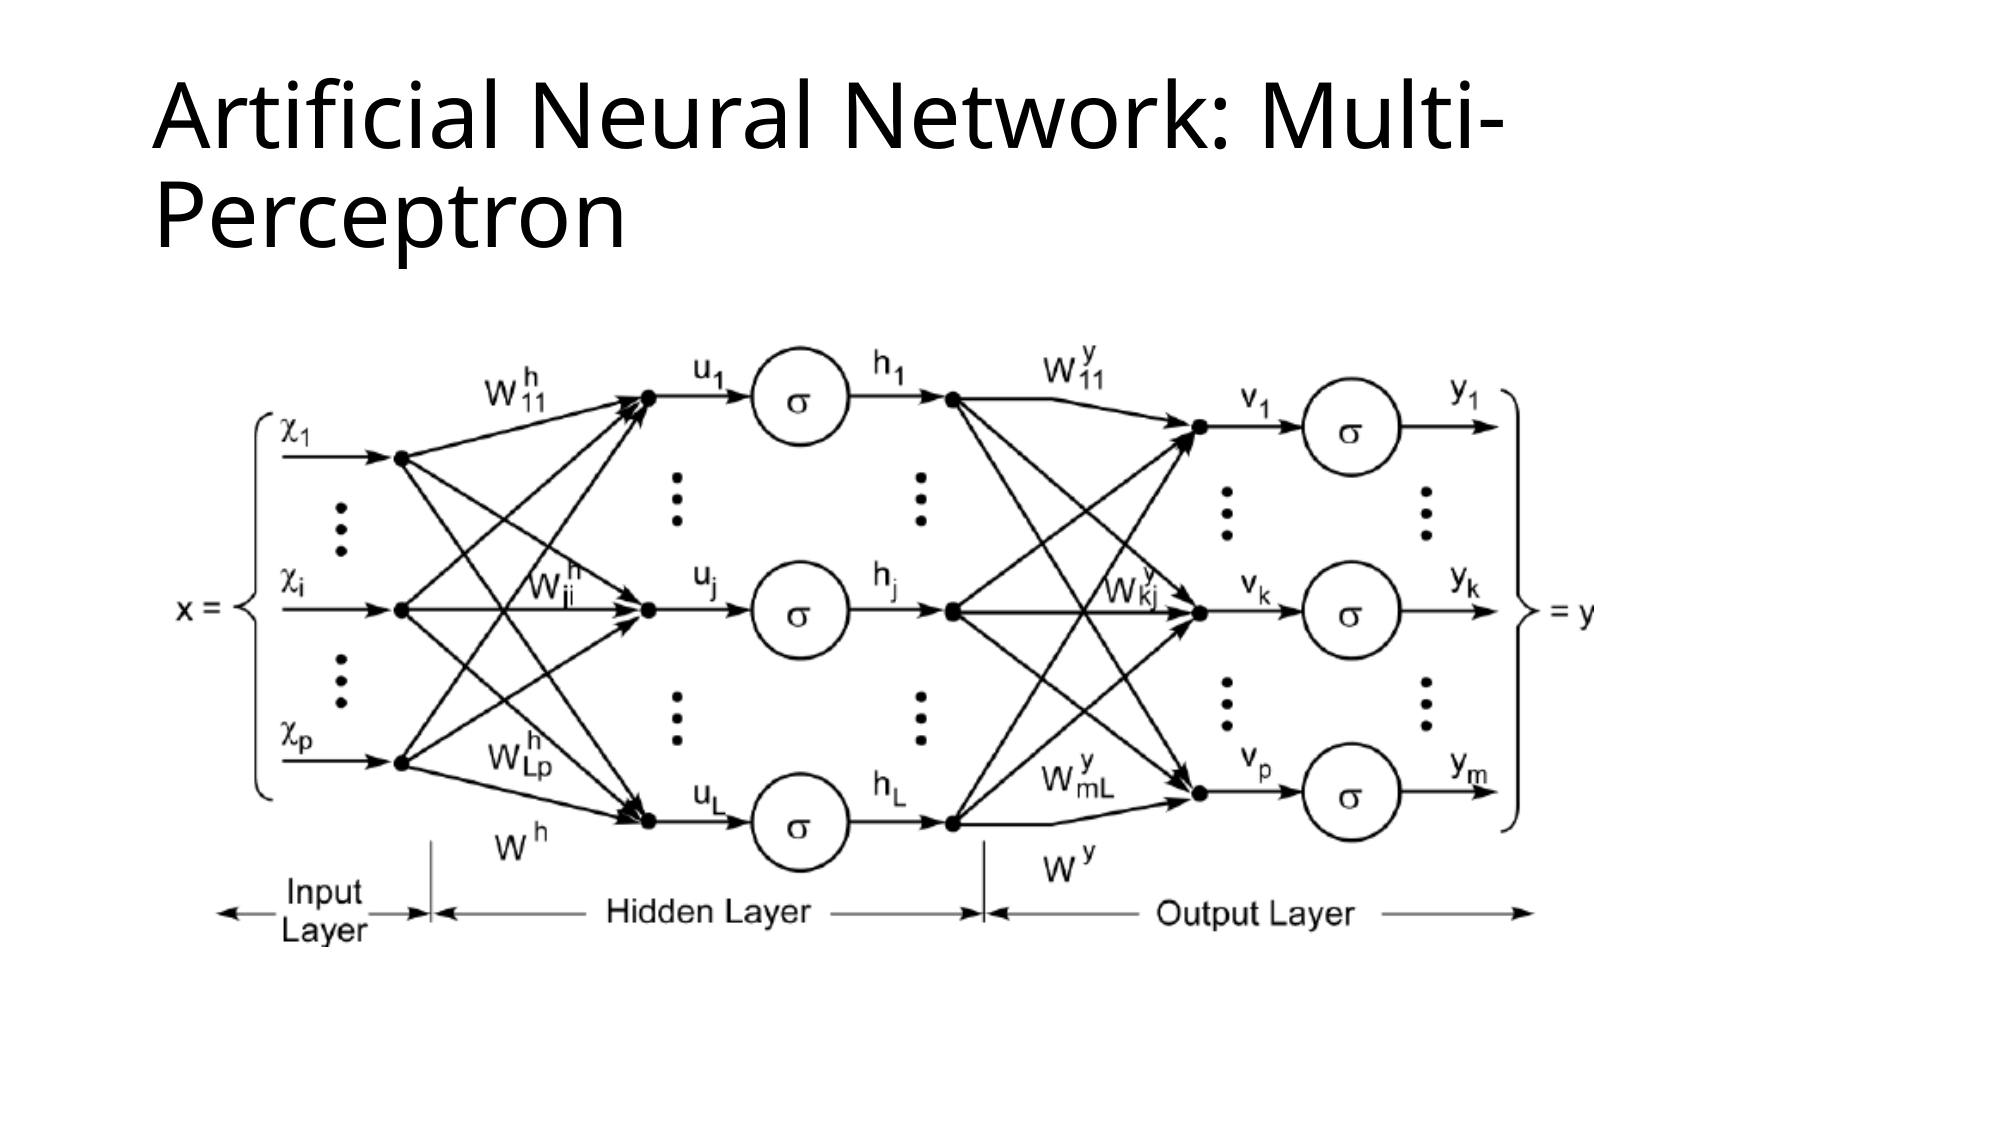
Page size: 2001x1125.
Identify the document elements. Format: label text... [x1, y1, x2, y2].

title Artificial Neural Network: Multi-Perceptron [137, 59, 1863, 278]
picture [174, 344, 1594, 947]
